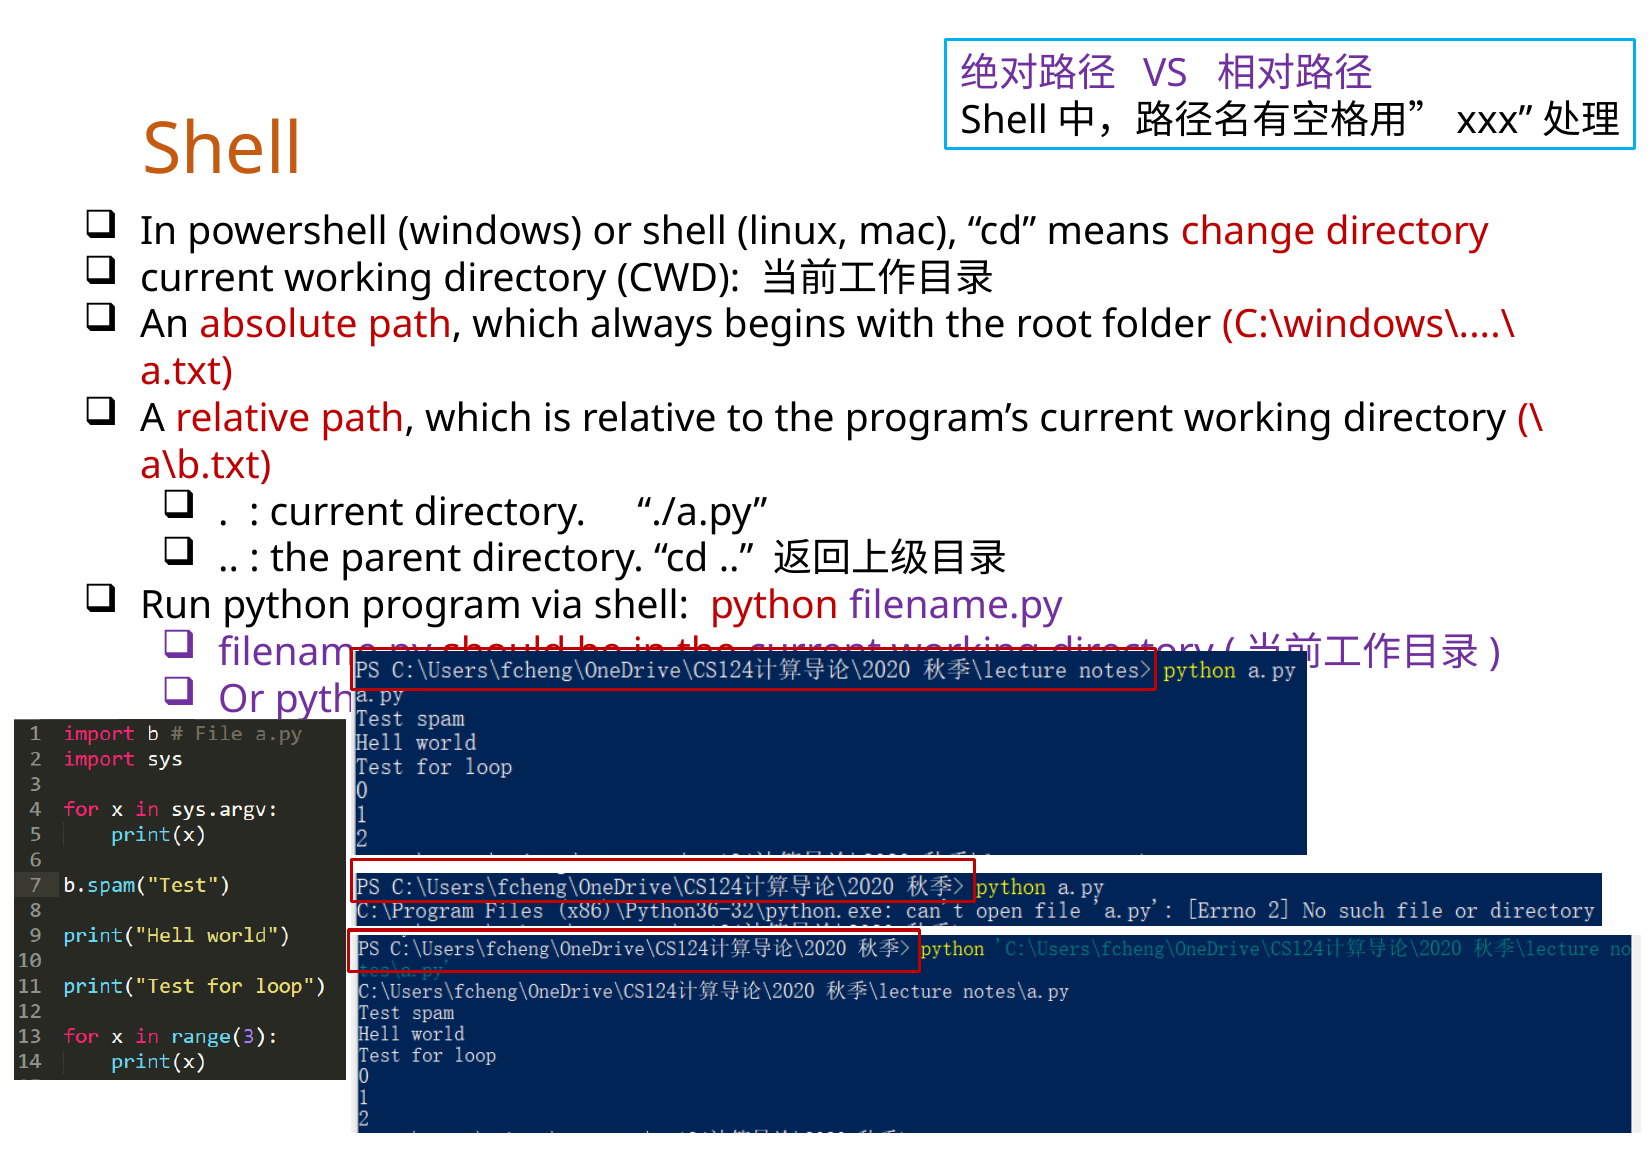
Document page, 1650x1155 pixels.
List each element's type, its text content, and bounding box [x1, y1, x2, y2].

picture [351, 935, 1641, 1133]
text_box 绝对路径 VS 相对路径 Shell中，路径名有空格用”xxx”处理 [945, 39, 1635, 149]
picture [14, 719, 346, 1080]
picture [351, 650, 1307, 855]
text_box Shell [127, 94, 319, 196]
text_box [351, 859, 975, 873]
text_box In powershell (windows) or shell (linux, mac), “cd” means change directory current working directory (CWD): 当前工作目录 An absolute path, which always begins with the root folder (C:\windows\....\a.txt) A relative path, which is relative to the program’s current working directory (\a\b.txt) . : current directory. “./a.py” .. : the parent directory. “cd ..” 返回上级目录 Run python program via shell: python filename.py filename.py should be in the current working directory (当前工作目录) Or python C:\xxxx\....\filename.py (绝对路径) [69, 198, 1570, 728]
text_box [348, 930, 920, 972]
picture [351, 873, 1602, 926]
